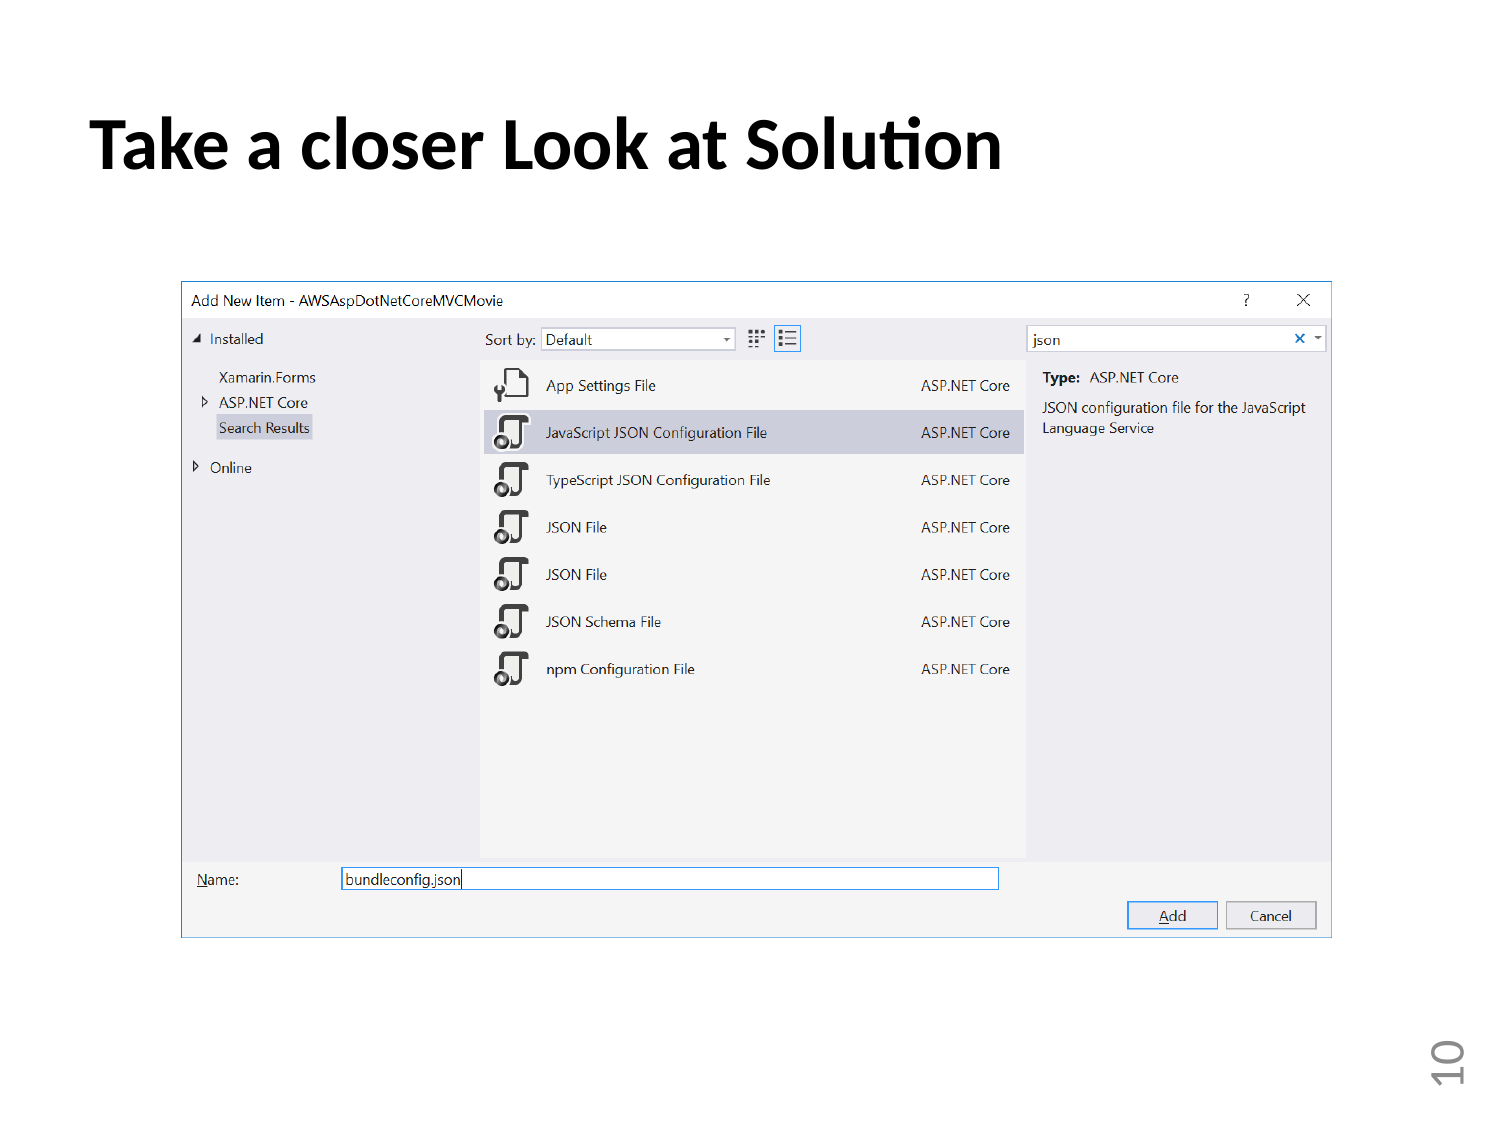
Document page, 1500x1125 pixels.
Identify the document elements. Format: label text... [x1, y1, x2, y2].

slide_number 10 [1412, 1025, 1475, 1125]
text_box Take a closer Look at Solution [74, 87, 1438, 193]
picture [180, 280, 1332, 938]
